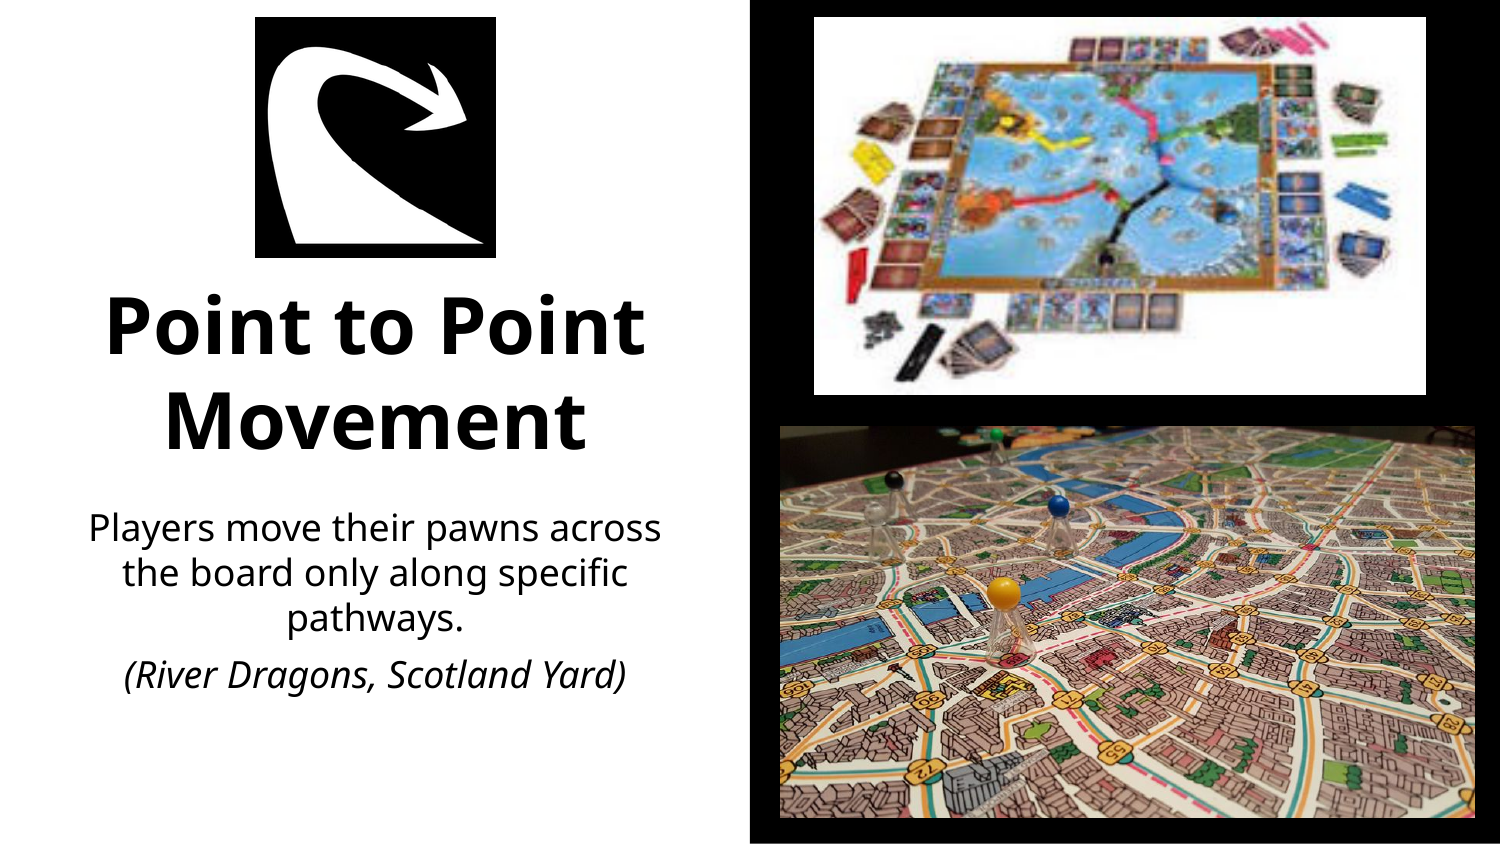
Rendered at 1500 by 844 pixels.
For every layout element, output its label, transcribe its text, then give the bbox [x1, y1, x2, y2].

picture [814, 16, 1426, 395]
title Point to Point Movement [43, 225, 708, 481]
subtitle Players move their pawns across the board only along specific pathways. (River Dragons, Scotland Yard) [43, 489, 708, 710]
picture [255, 17, 496, 258]
picture [780, 426, 1476, 818]
